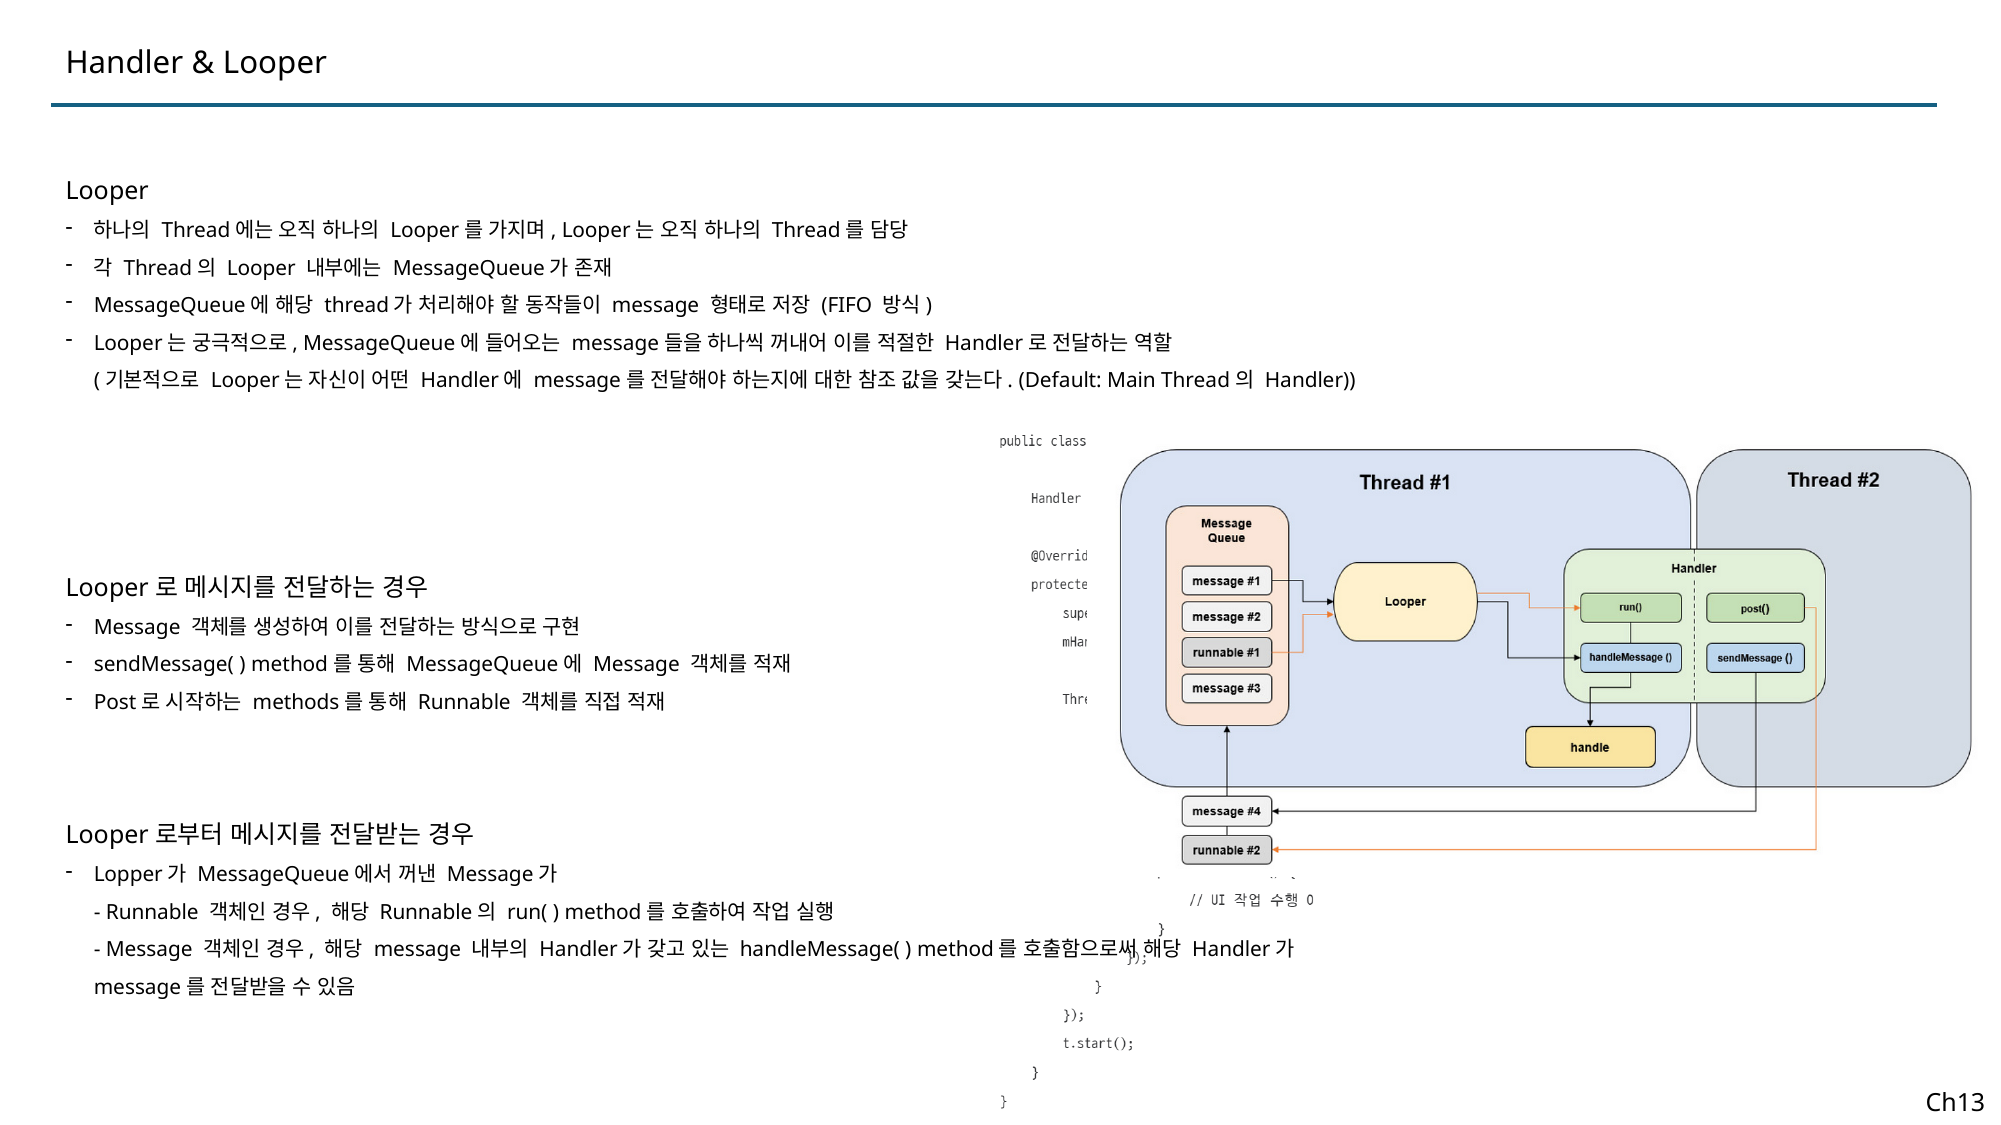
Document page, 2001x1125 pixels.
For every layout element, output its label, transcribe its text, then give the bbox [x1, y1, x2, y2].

picture [987, 423, 2000, 1110]
text_box Looper 하나의 Thread에는 오직 하나의 Looper를 가지며, Looper는 오직 하나의 Thread를 담당 각 Thread의 Looper 내부에는 MessageQueue가 존재 MessageQueue에 해당 thread가 처리해야 할 동작들이 message 형태로 저장 (FIFO 방식) Looper는 궁극적으로, MessageQueue에 들어오는 message들을 하나씩 꺼내어 이를 적절한 Handler로 전달하는 역할 (기본적으로 Looper는 자신이 어떤 Handler에 message를 전달해야 하는지에 대한 참조 값을 갖는다. (Default: Main Thread의 Handler)) [50, 152, 1372, 399]
text_box Looper로 메시지를 전달하는 경우 Message 객체를 생성하여 이를 전달하는 방식으로 구현 sendMessage( ) method를 통해 MessageQueue에 Message 객체를 적재 Post로 시작하는 methods를 통해 Runnable 객체를 직접 적재 [50, 548, 987, 721]
text_box Looper로부터 메시지를 전달받는 경우 Lopper가 MessageQueue에서 꺼낸 Message가 - Runnable 객체인 경우, 해당 Runnable의 run( ) method를 호출하여 작업 실행 - Message 객체인 경우, 해당 message 내부의 Handler가 갖고 있는 handleMessage( ) method를 호출함으로써 해당 Handler가 message를 전달받을 수 있음 [50, 796, 987, 1006]
text_box Handler & Looper [50, 34, 697, 87]
text_box Ch13 [1849, 1079, 2000, 1125]
